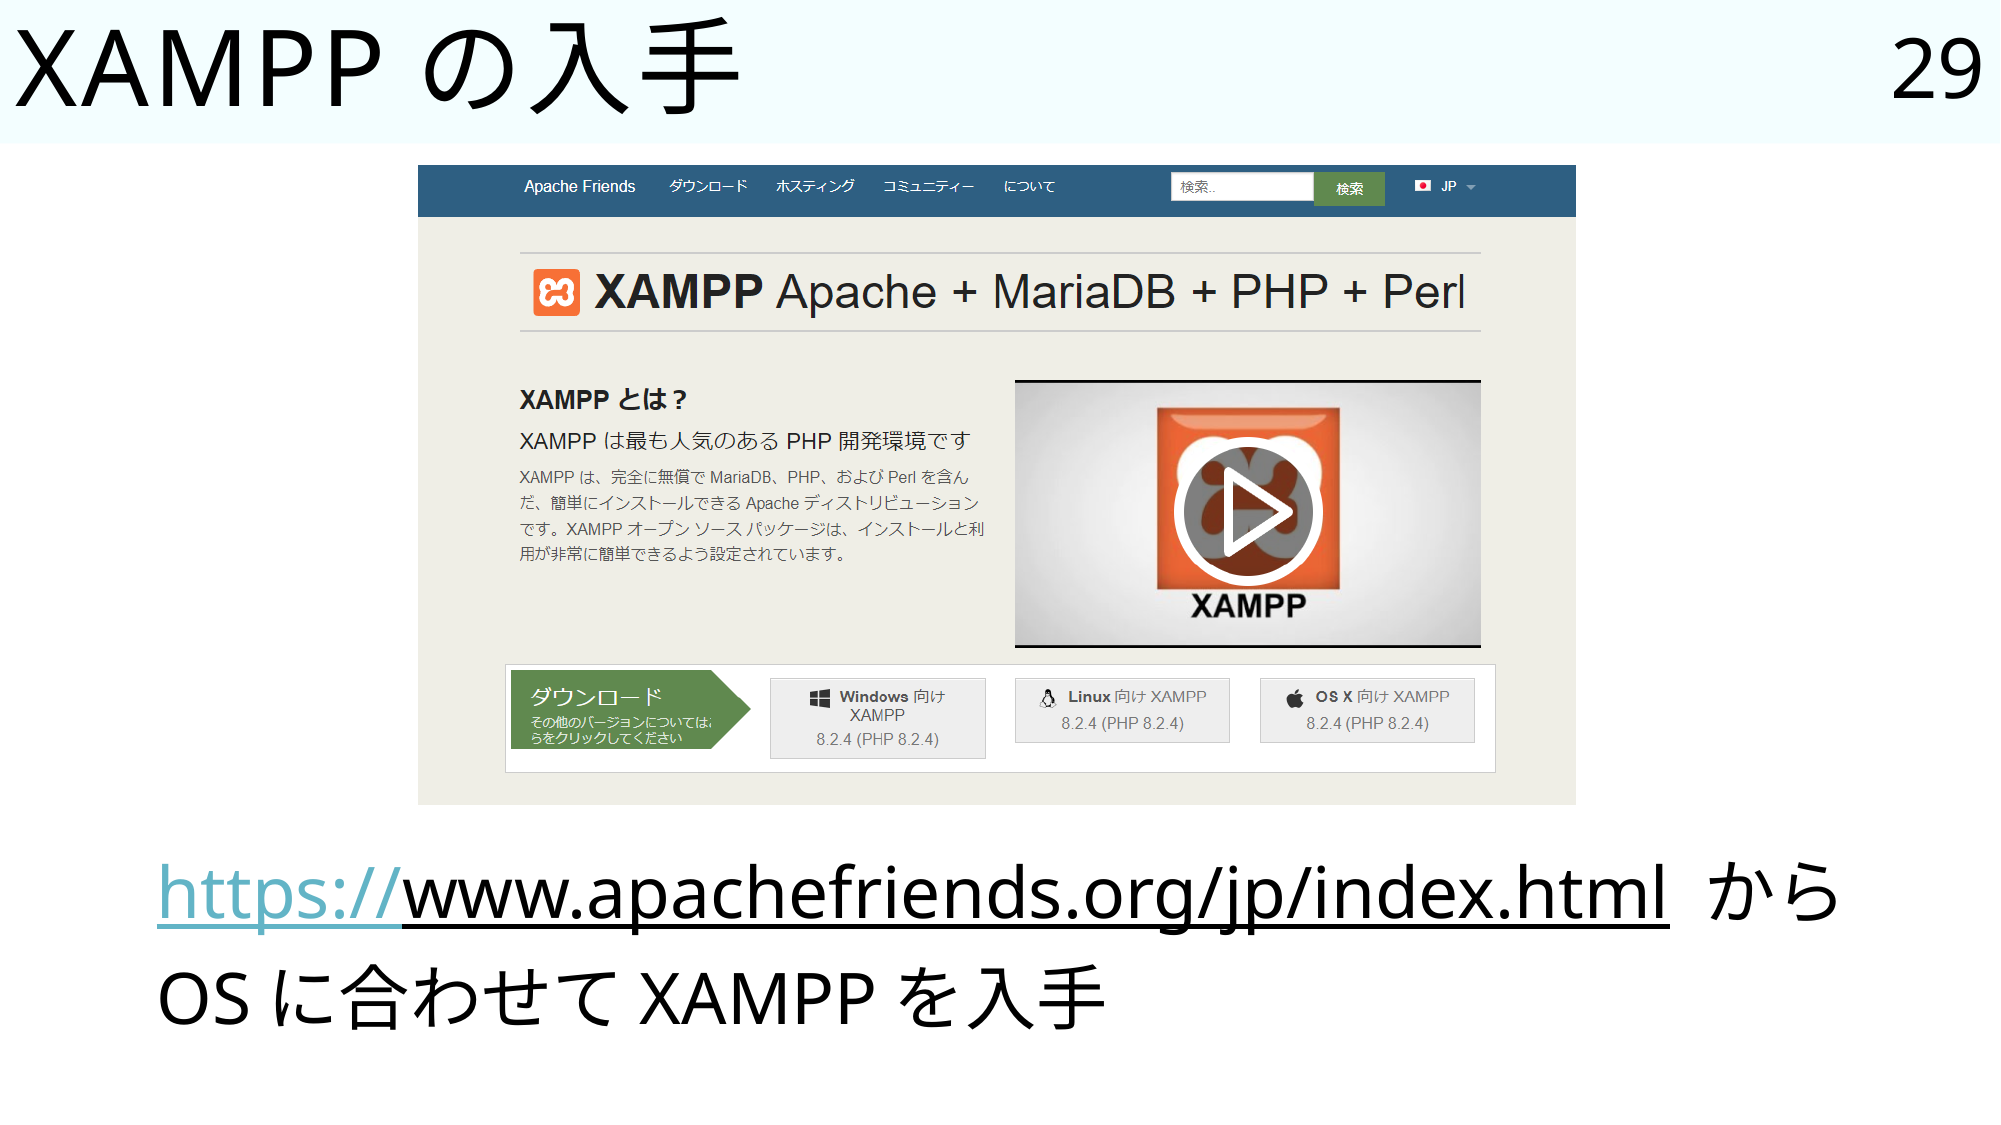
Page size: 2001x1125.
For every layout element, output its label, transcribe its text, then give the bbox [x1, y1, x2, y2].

picture [418, 165, 1576, 831]
list https://www.apachefriends.org/jp/index.html から OSに合わせてXAMPPを入手 [141, 830, 1888, 1058]
title XAMPPの入手 [0, 0, 1775, 144]
slide_number 29 [1775, 0, 2000, 144]
